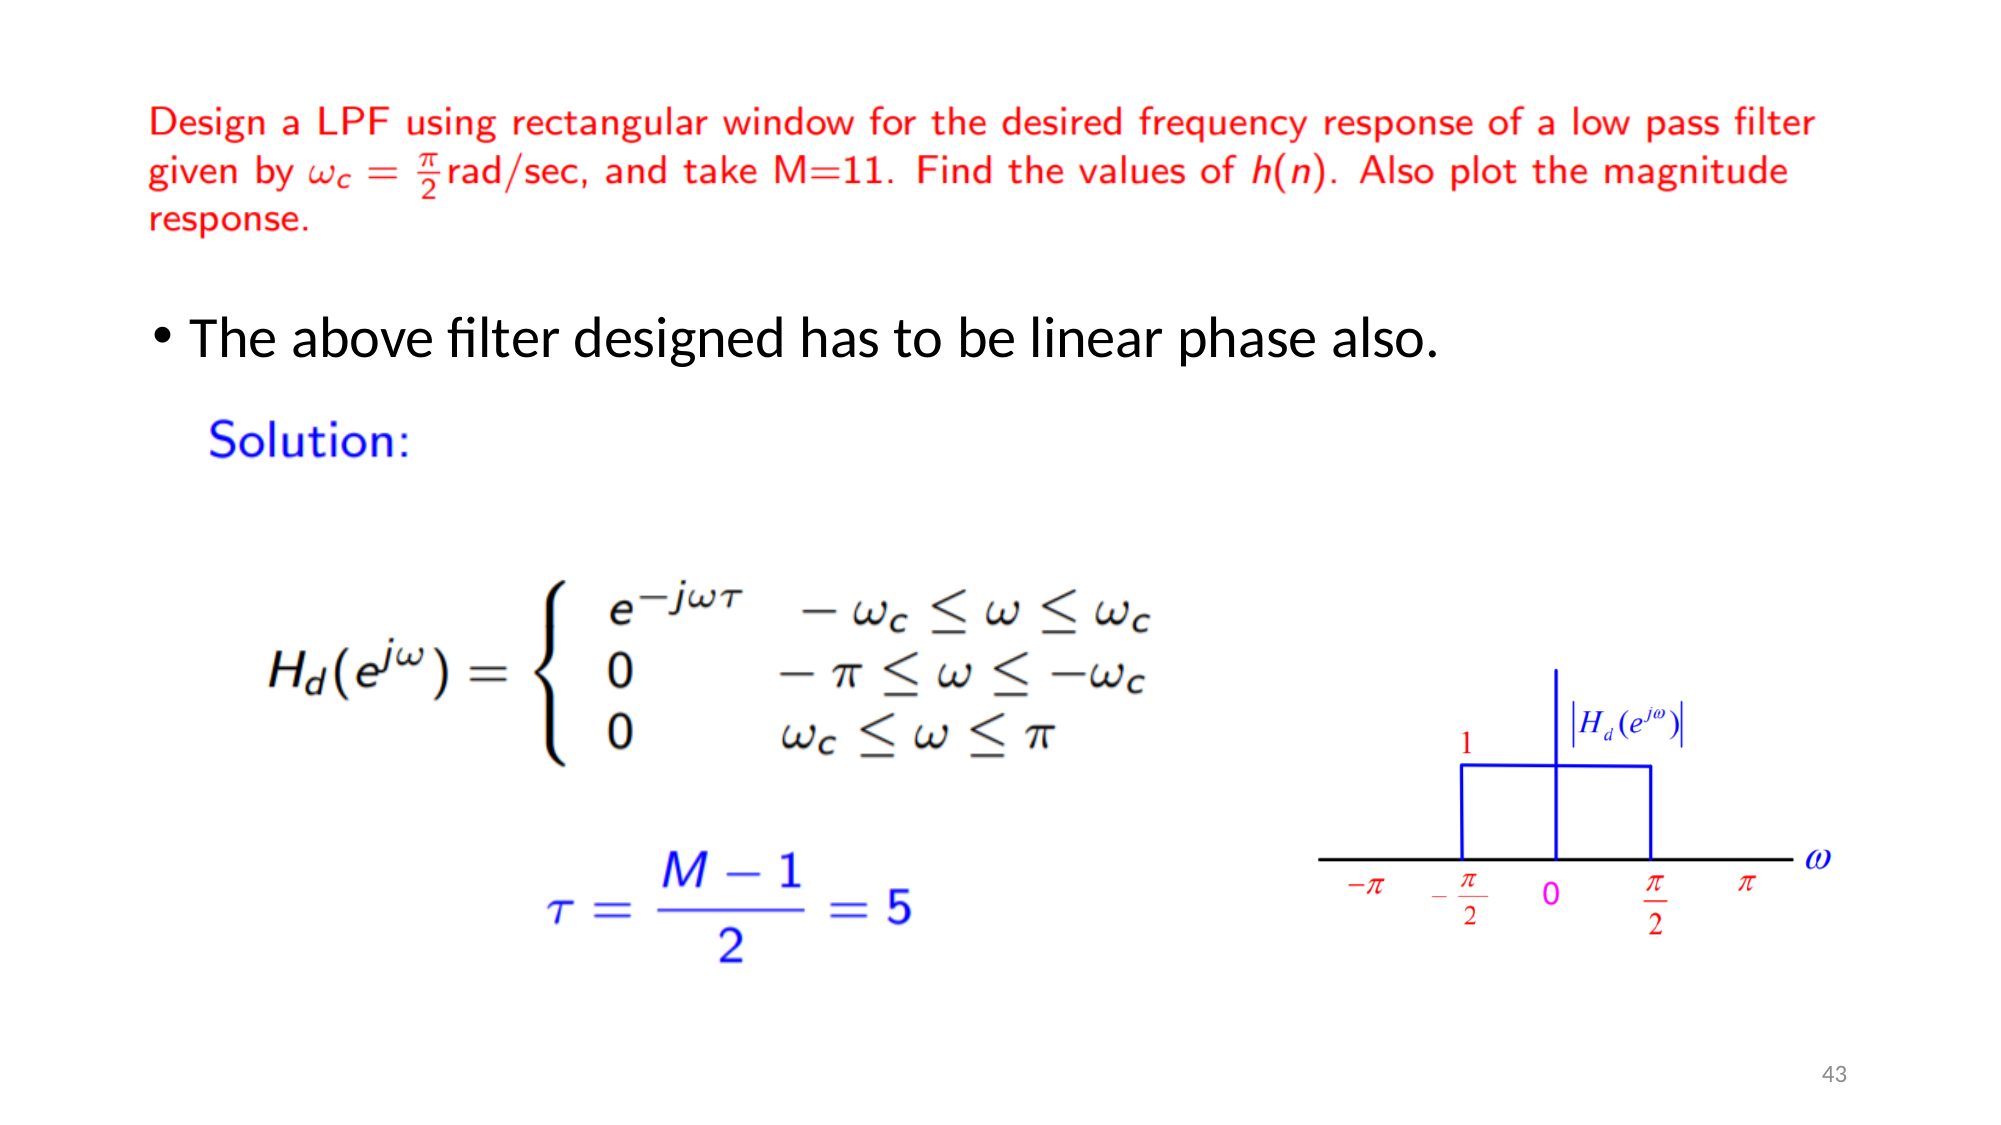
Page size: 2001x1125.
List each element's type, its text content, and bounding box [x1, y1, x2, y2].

picture [121, 86, 1863, 245]
list The above filter designed has to be linear phase also. [137, 299, 1863, 1014]
picture [187, 413, 1884, 973]
slide_number 43 [1412, 1042, 1863, 1103]
